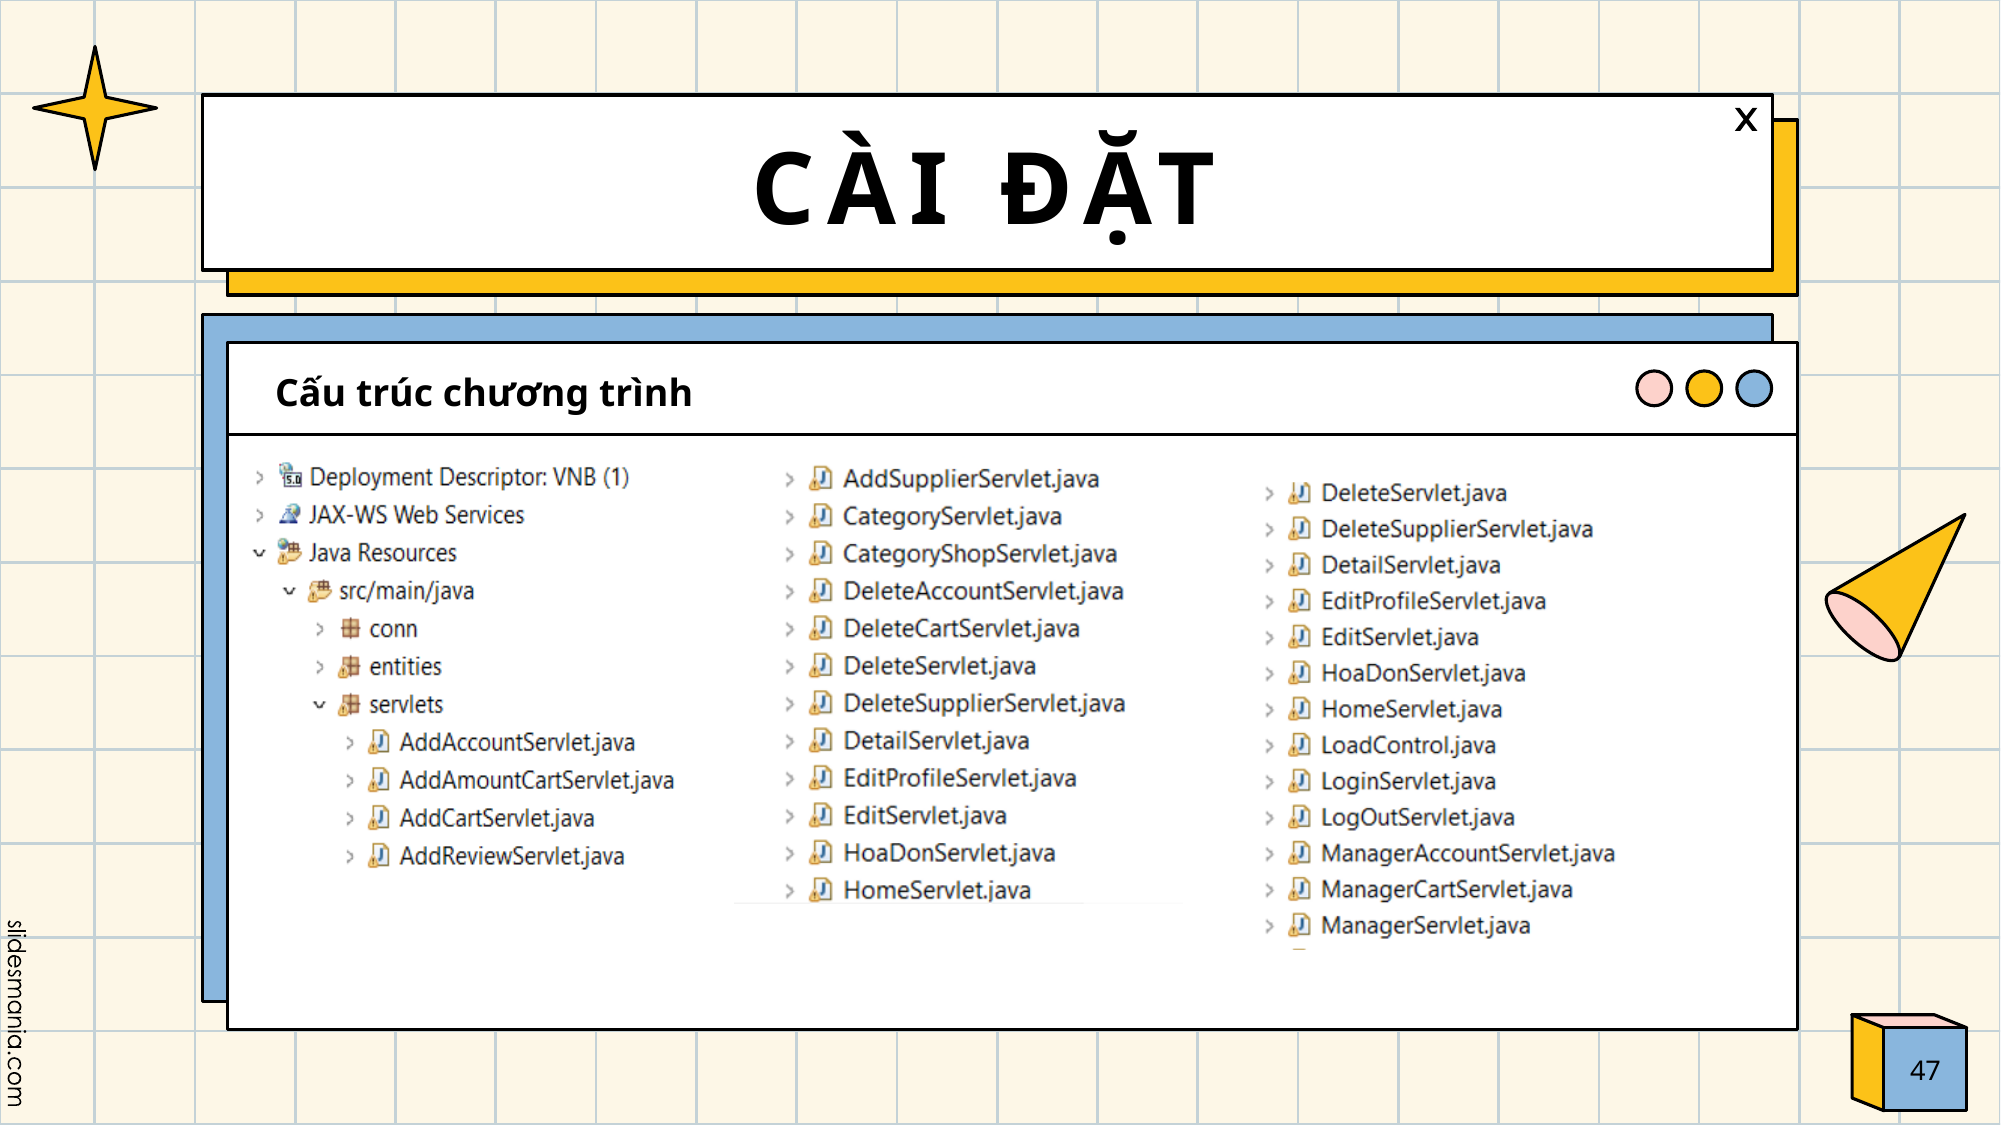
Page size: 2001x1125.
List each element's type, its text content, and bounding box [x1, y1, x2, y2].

text_box Cấu trúc chương trình [260, 361, 709, 421]
picture [245, 461, 724, 878]
title CÀI ĐẶT [198, 122, 1770, 248]
picture [734, 456, 1645, 950]
slide_number 47 [1865, 1028, 1986, 1115]
